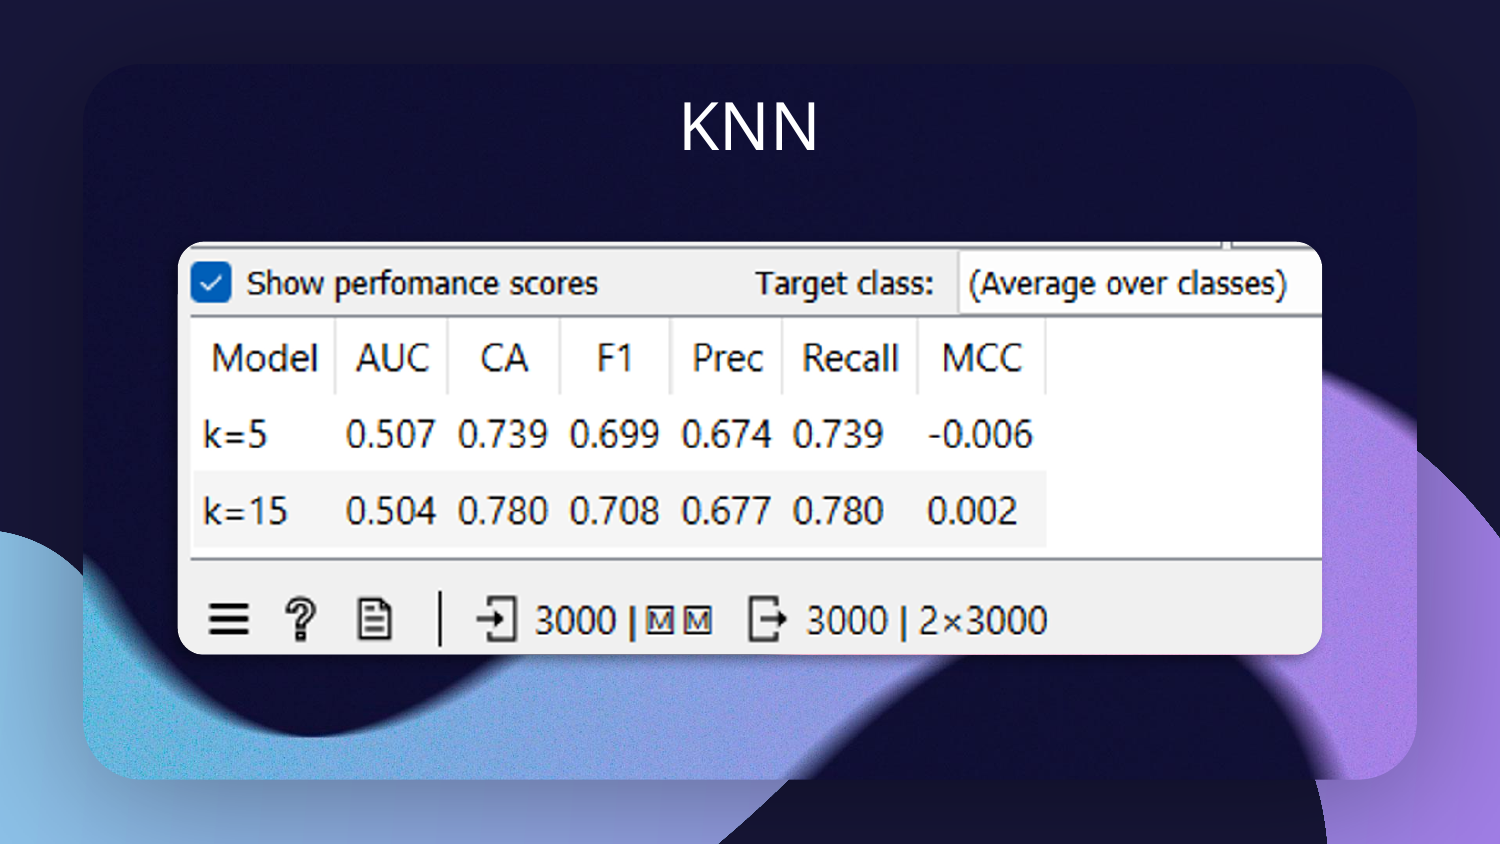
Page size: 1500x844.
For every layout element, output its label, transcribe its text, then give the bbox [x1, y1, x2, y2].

text_box KNN [218, 77, 1282, 187]
picture [83, 64, 1417, 780]
